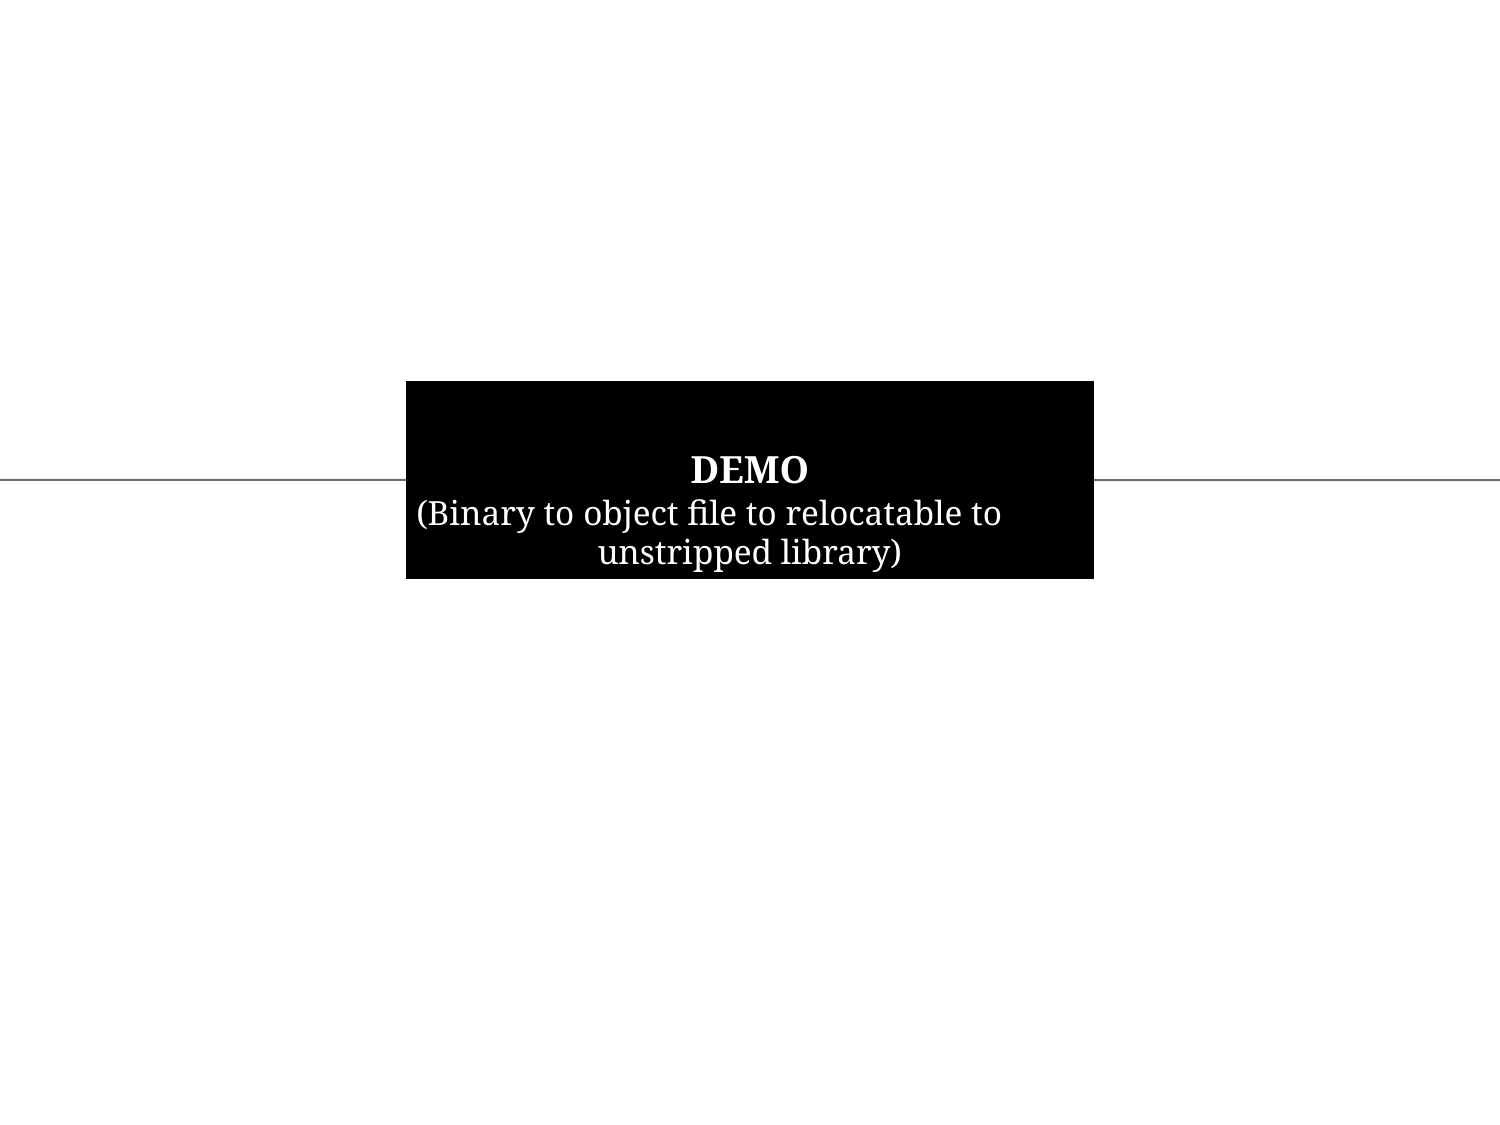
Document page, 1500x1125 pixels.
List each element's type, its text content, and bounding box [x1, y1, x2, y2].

text_box (Binary to object file to relocatable to unstripped library) [401, 491, 1099, 562]
text_box DEMO [420, 393, 1080, 492]
